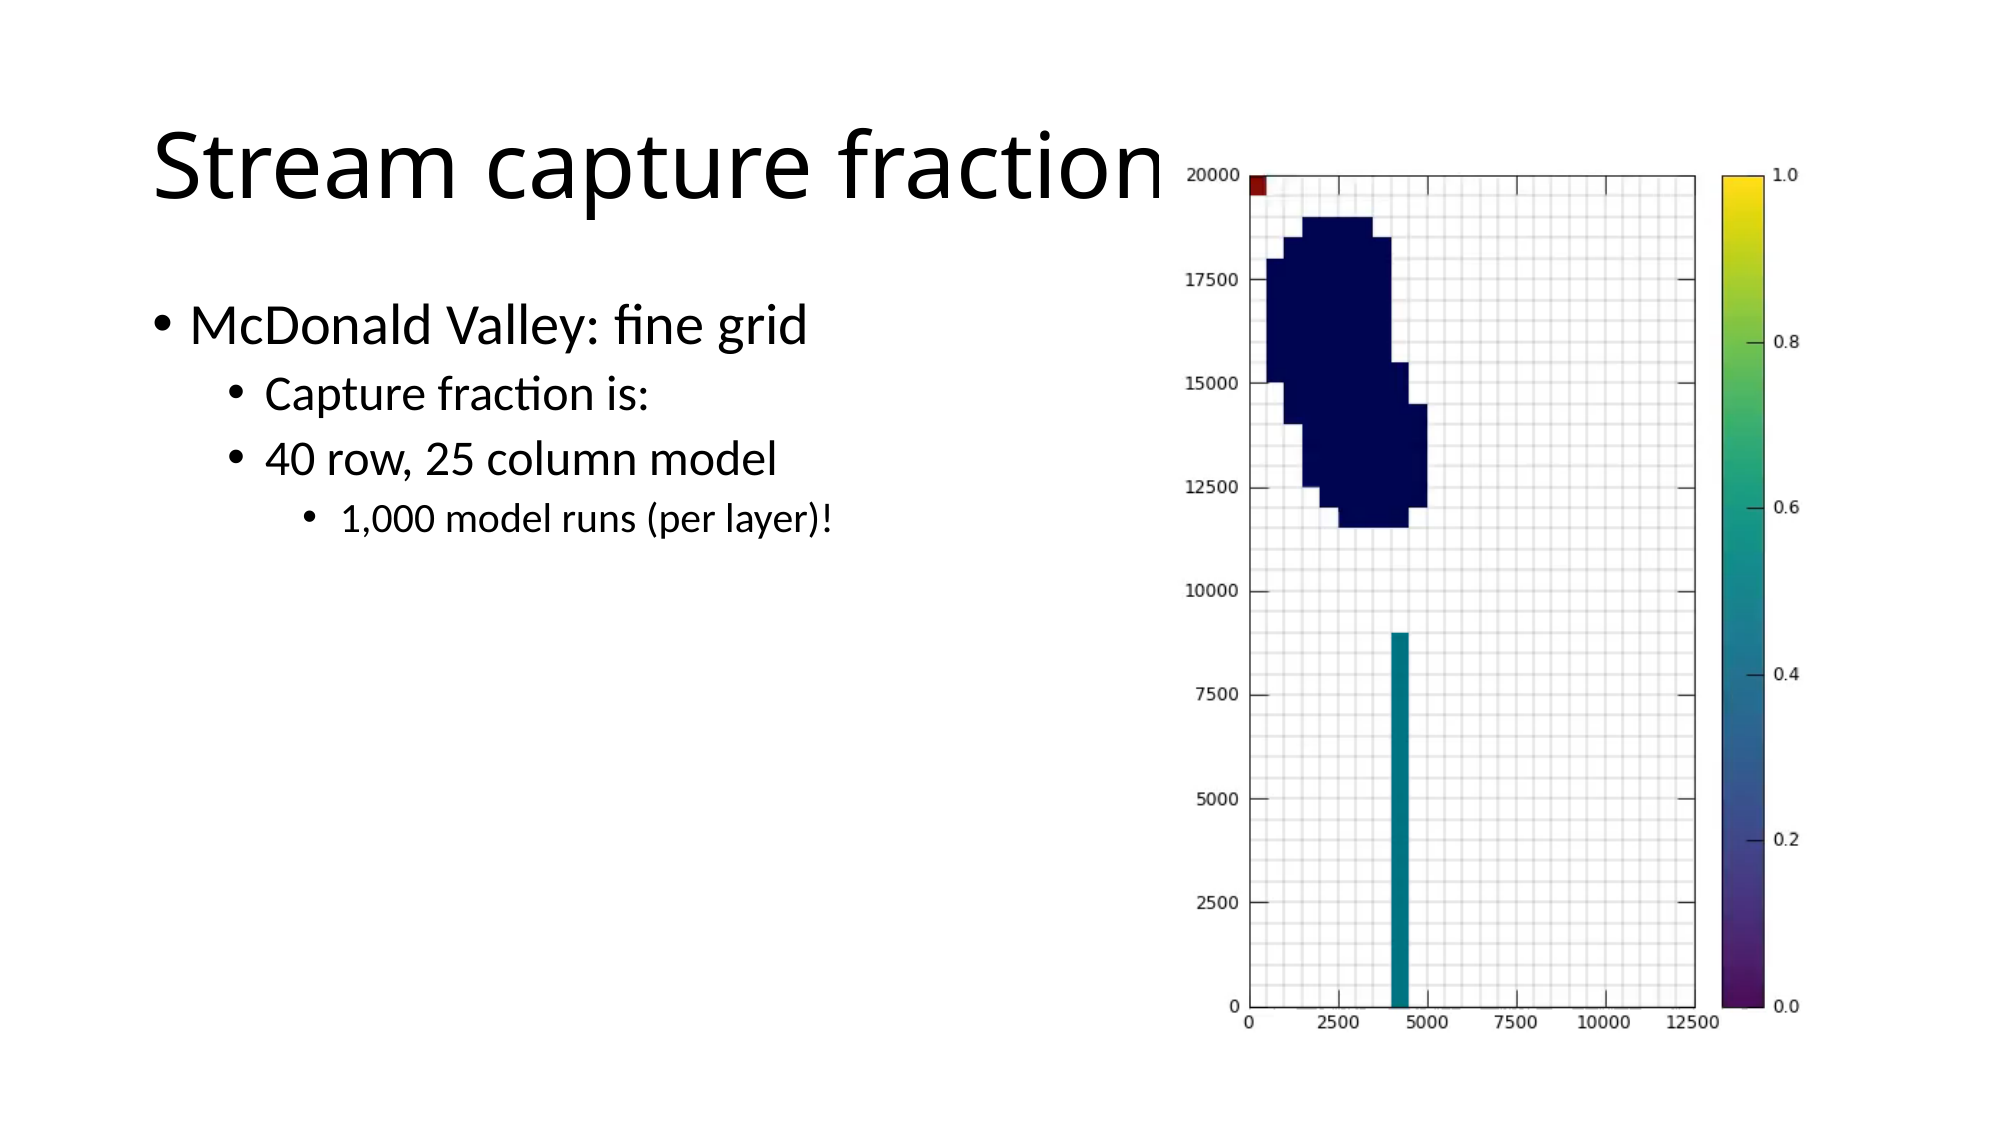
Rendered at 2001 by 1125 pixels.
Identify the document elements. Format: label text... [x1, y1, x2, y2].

title Stream capture fraction [137, 59, 1158, 278]
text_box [1158, 46, 1878, 1125]
